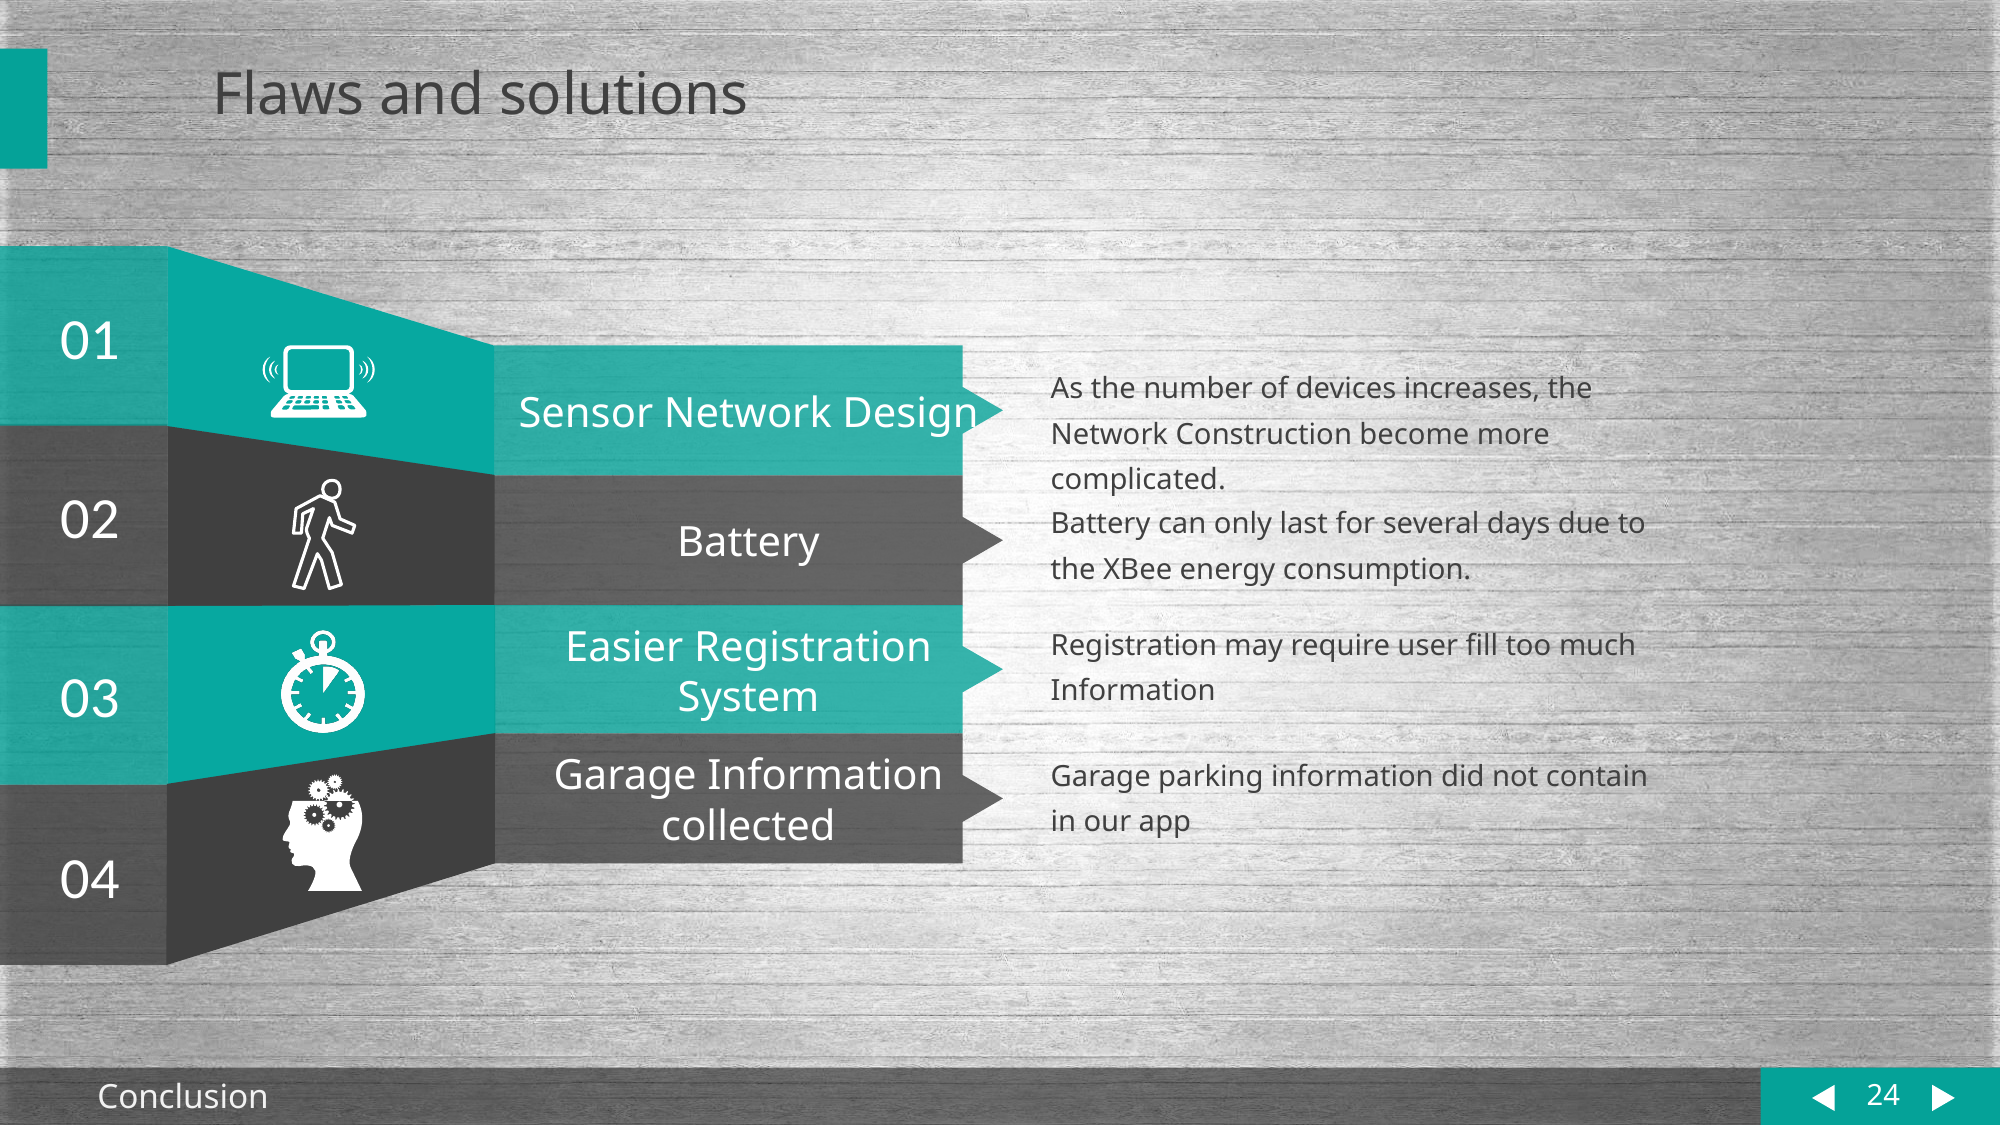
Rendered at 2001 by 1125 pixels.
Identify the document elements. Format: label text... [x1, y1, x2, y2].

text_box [0, 426, 168, 607]
text_box [262, 356, 271, 383]
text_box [493, 733, 1004, 864]
text_box [168, 246, 493, 474]
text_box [0, 245, 168, 426]
picture [257, 622, 391, 747]
picture [0, 0, 2000, 1067]
text_box As the number of devices increases, the Network Construction become more complicated. [1043, 351, 1682, 486]
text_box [493, 475, 1004, 604]
text_box Garage parking information did not contain in our app [1043, 739, 1682, 845]
text_box [269, 360, 275, 379]
text_box [168, 426, 493, 606]
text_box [0, 607, 168, 785]
text_box Battery can only last for several days due to the XBee energy consumption. [1043, 486, 1682, 593]
text_box [367, 356, 375, 383]
slide_number 24 [1858, 1068, 1909, 1125]
text_box Registration may require user fill too much Information [1043, 608, 1682, 715]
text_box [168, 733, 493, 965]
text_box [293, 480, 355, 589]
text_box Flaws and solutions [204, 48, 756, 134]
text_box [168, 605, 493, 783]
text_box [270, 345, 367, 418]
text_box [0, 785, 168, 966]
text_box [493, 604, 1004, 733]
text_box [282, 774, 363, 891]
text_box [362, 360, 369, 379]
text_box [493, 345, 1004, 475]
